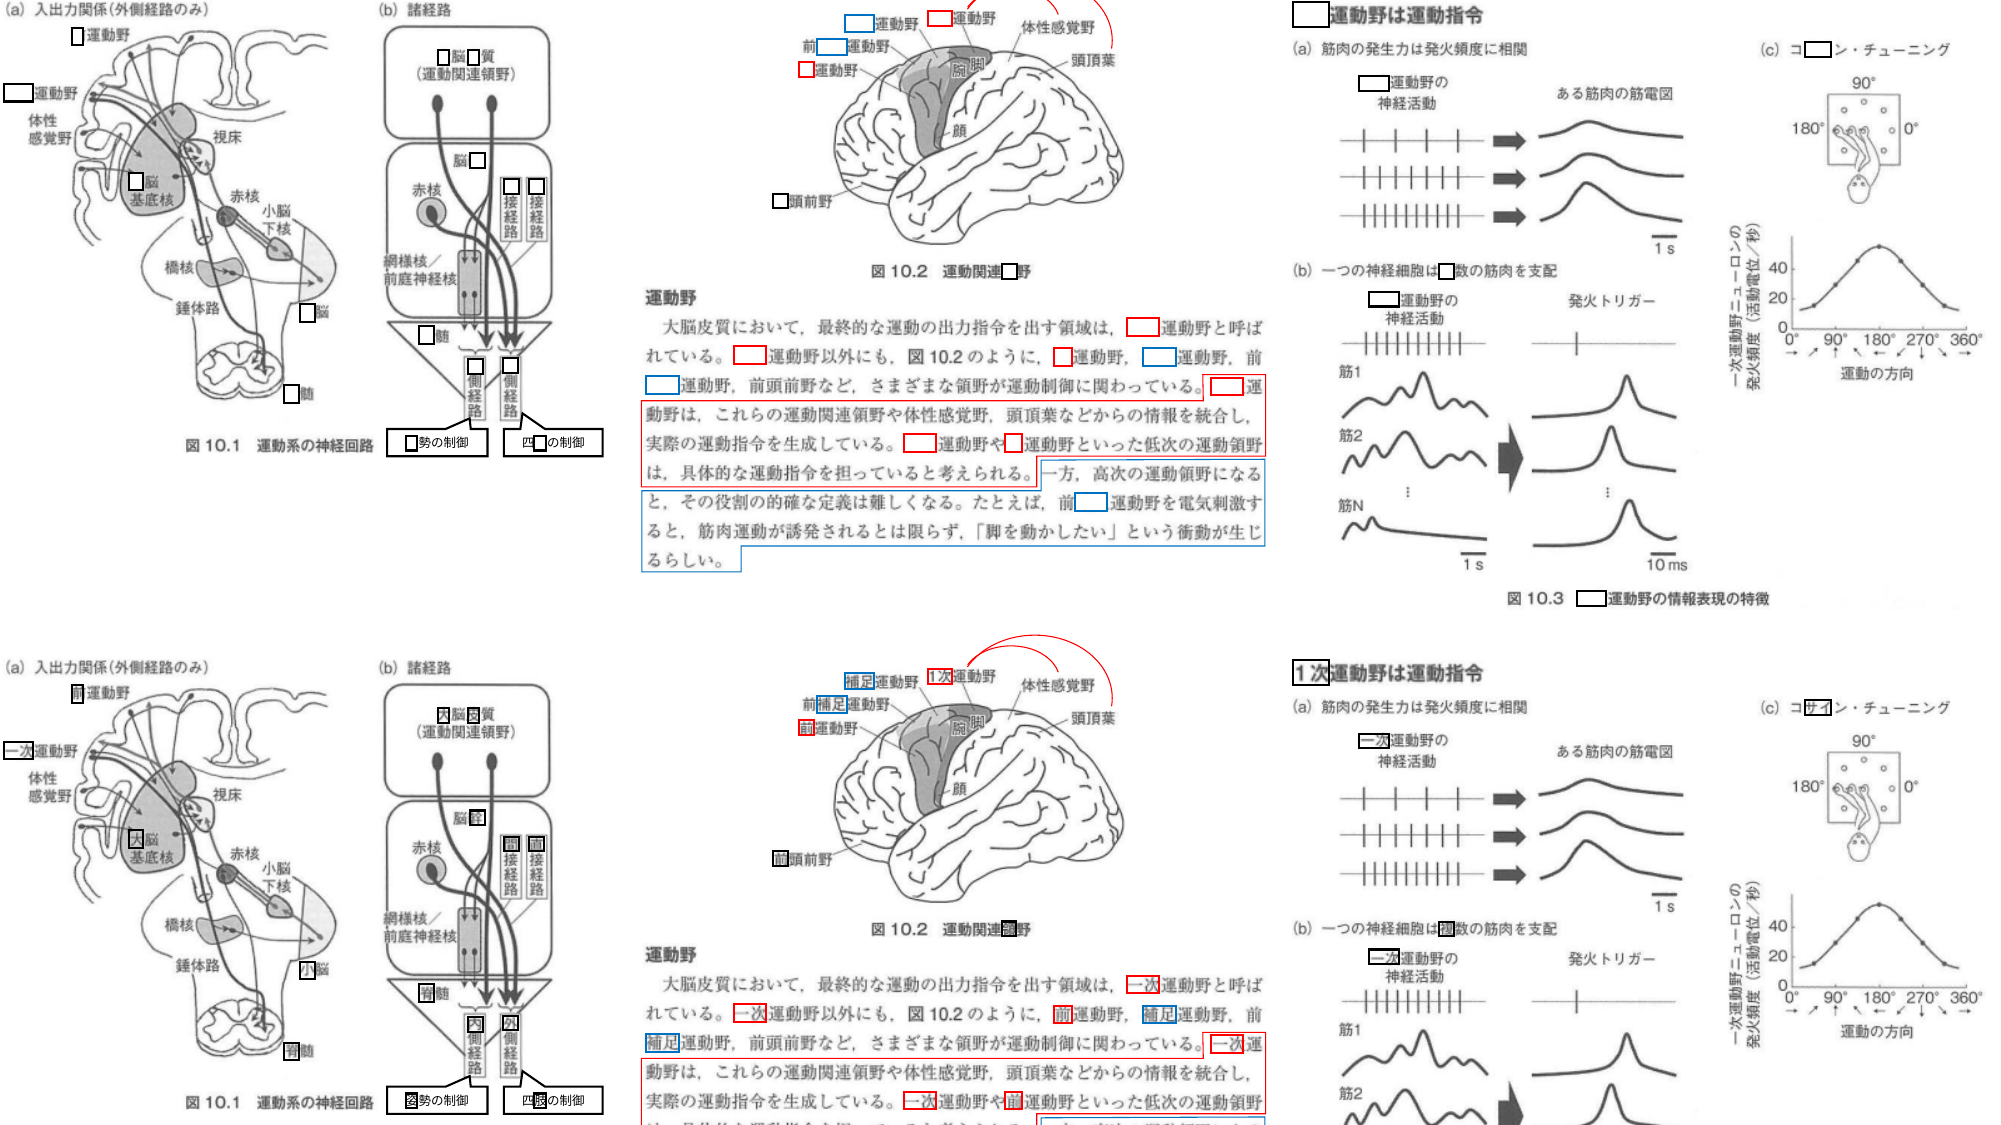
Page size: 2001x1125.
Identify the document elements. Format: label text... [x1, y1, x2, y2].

picture [1290, 658, 1488, 690]
picture [767, 8, 1126, 280]
picture [0, 0, 560, 457]
picture [1292, 36, 1986, 610]
text_box [967, 0, 1102, 8]
picture [1292, 694, 1986, 1125]
picture [767, 666, 1126, 938]
picture [1290, 0, 1488, 32]
text_box [967, 634, 1103, 666]
picture [0, 657, 560, 1114]
picture [637, 286, 1268, 572]
text_box 四肢の制御 [502, 1085, 604, 1115]
picture [637, 943, 1268, 1125]
text_box 四肢の制御 [502, 427, 604, 458]
